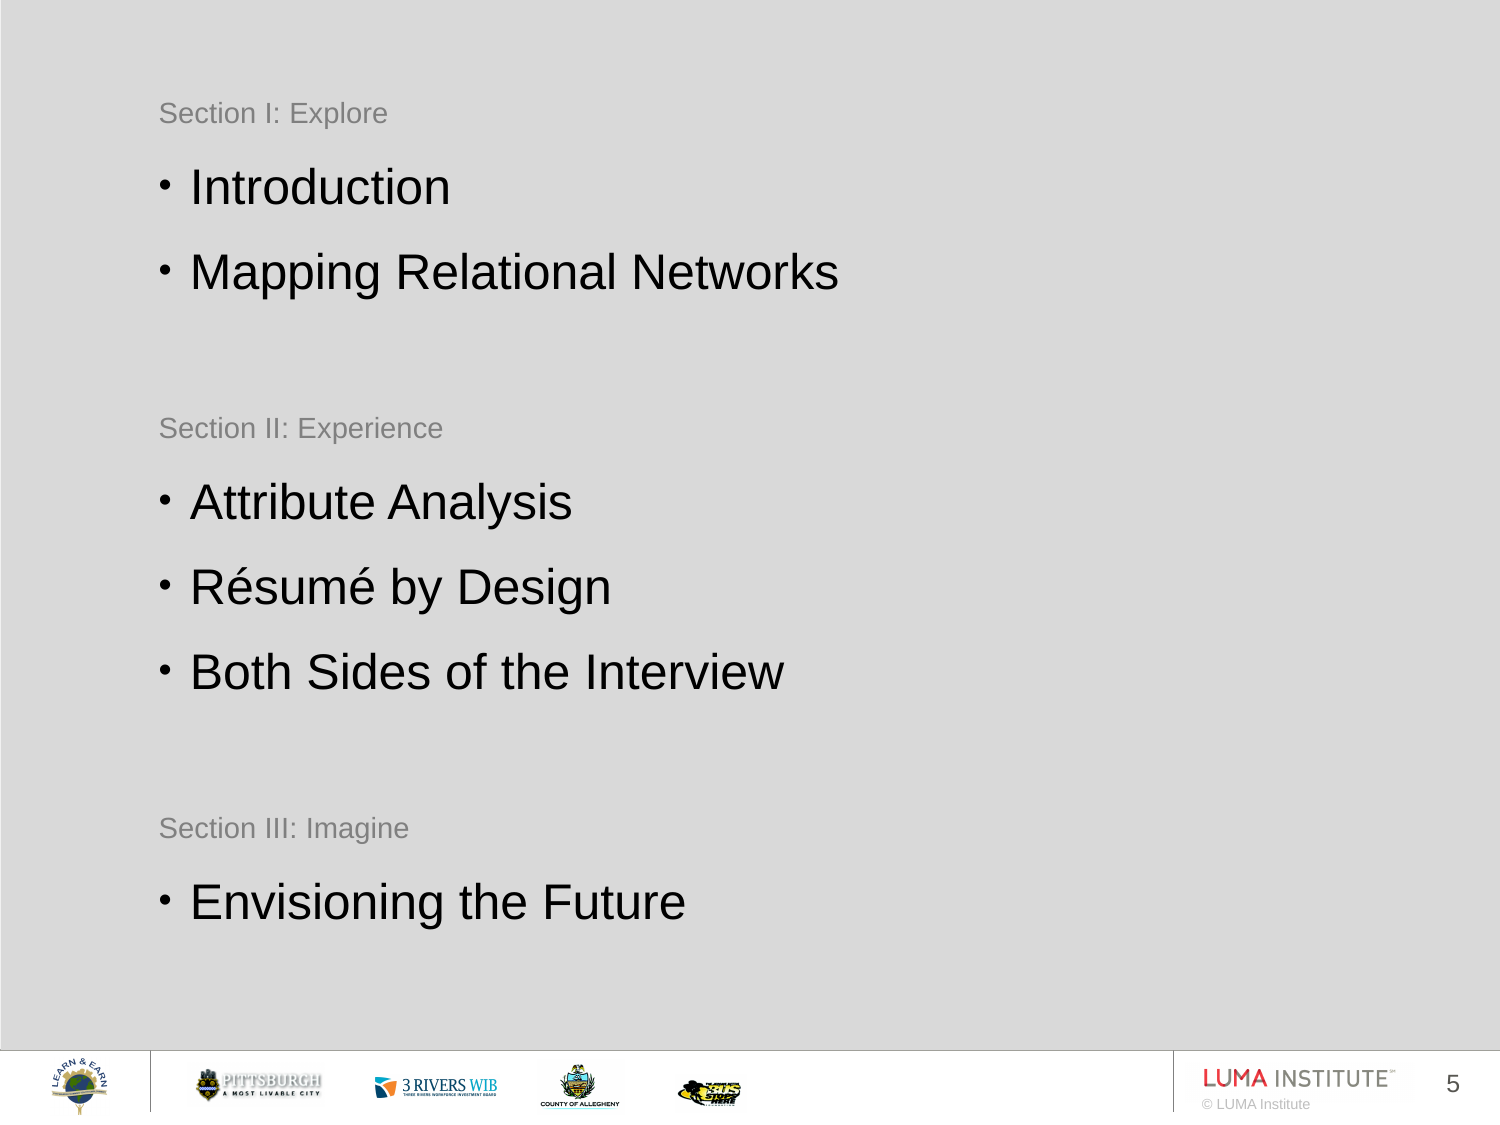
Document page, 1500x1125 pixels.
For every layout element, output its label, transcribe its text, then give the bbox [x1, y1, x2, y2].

picture [1185, 1062, 1415, 1103]
text_box Section I: Explore Introduction Mapping Relational Networks Section II: Experience Attribute Analysis Résumé by Design Both Sides of the Interview Section III: Imagine Envisioning the Future [143, 87, 1469, 1000]
text_box [0, 0, 1500, 1051]
picture [537, 1059, 625, 1115]
picture [675, 1074, 747, 1113]
picture [187, 1062, 325, 1107]
picture [373, 1074, 500, 1100]
picture [50, 1057, 110, 1116]
